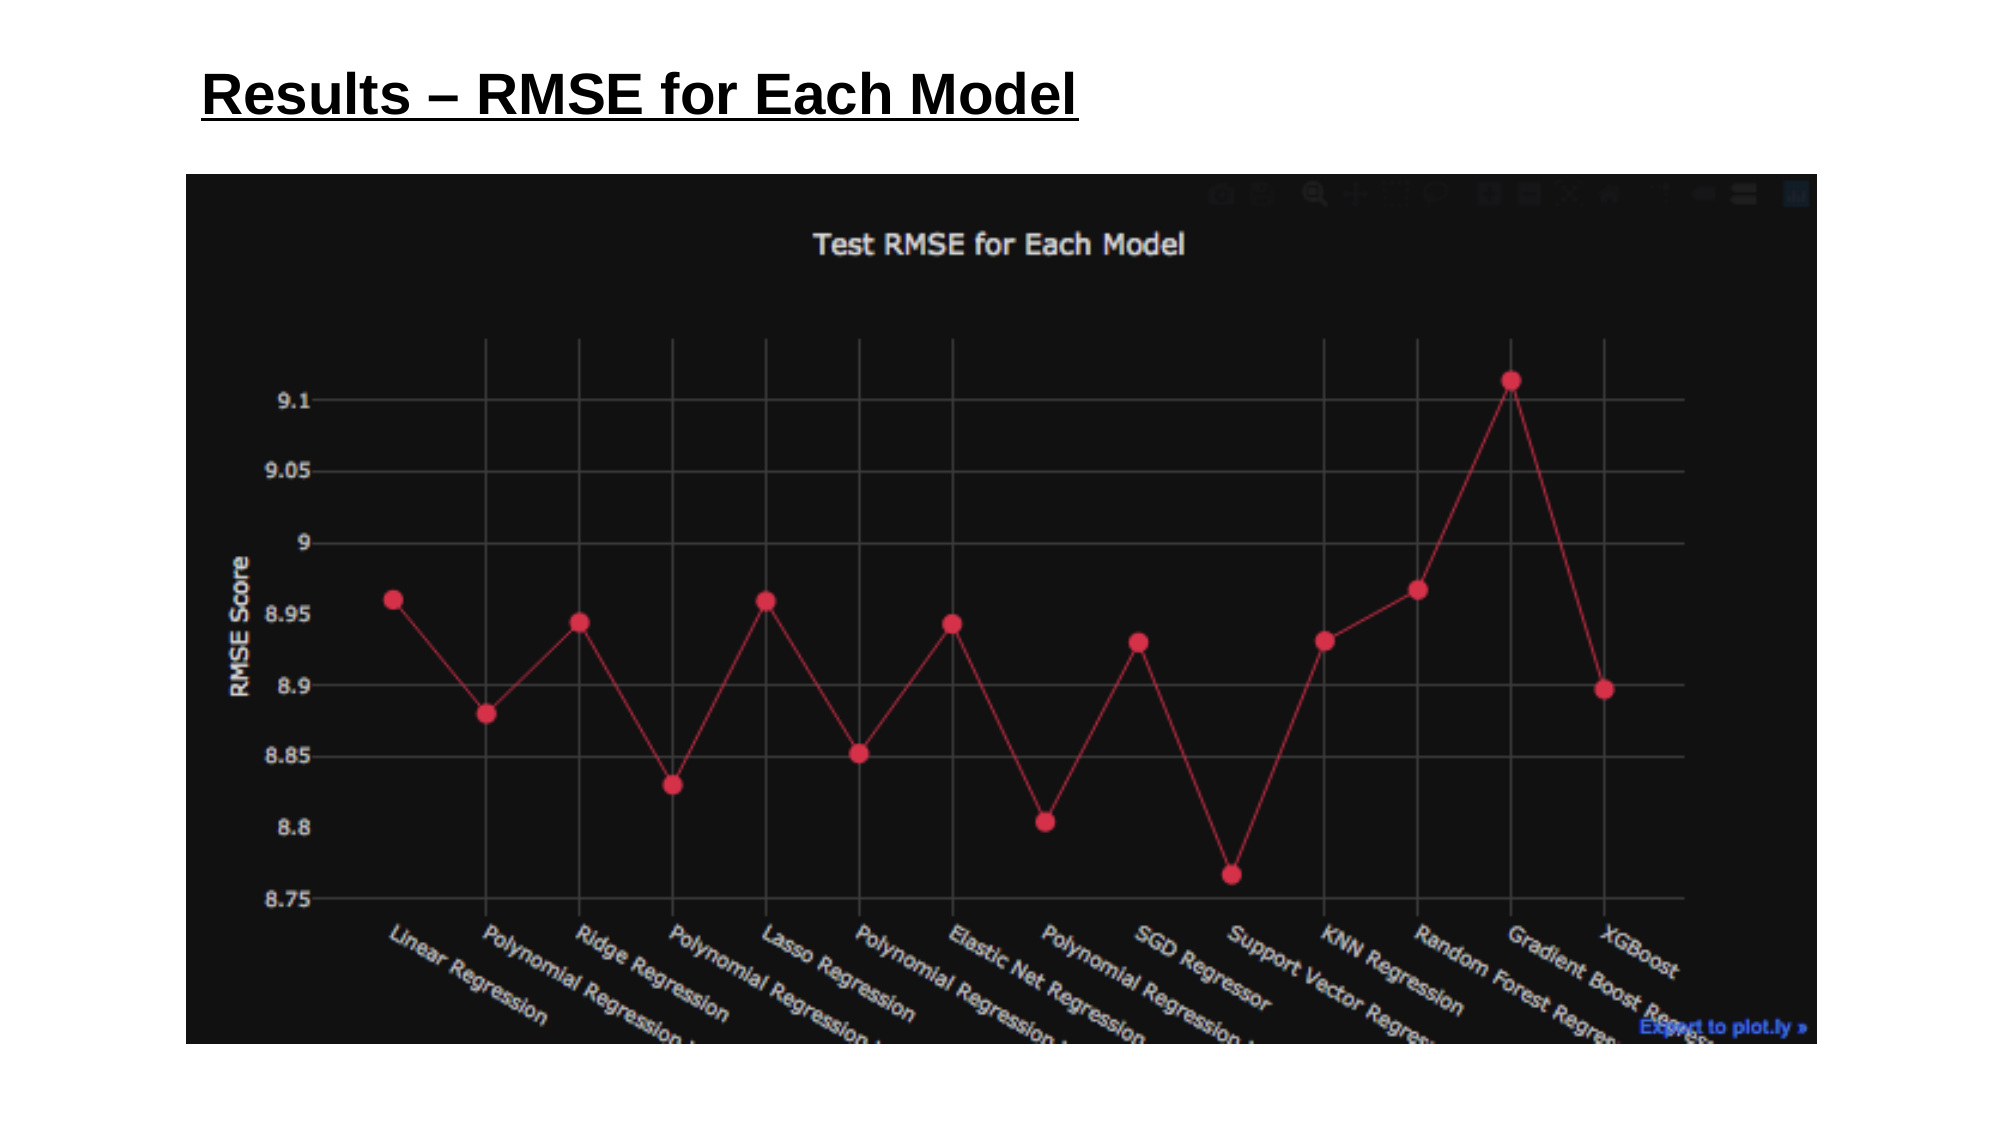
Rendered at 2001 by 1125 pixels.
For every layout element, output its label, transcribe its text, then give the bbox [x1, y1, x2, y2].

picture [186, 174, 1817, 1044]
text_box Results – RMSE for Each Model [186, 48, 1350, 134]
